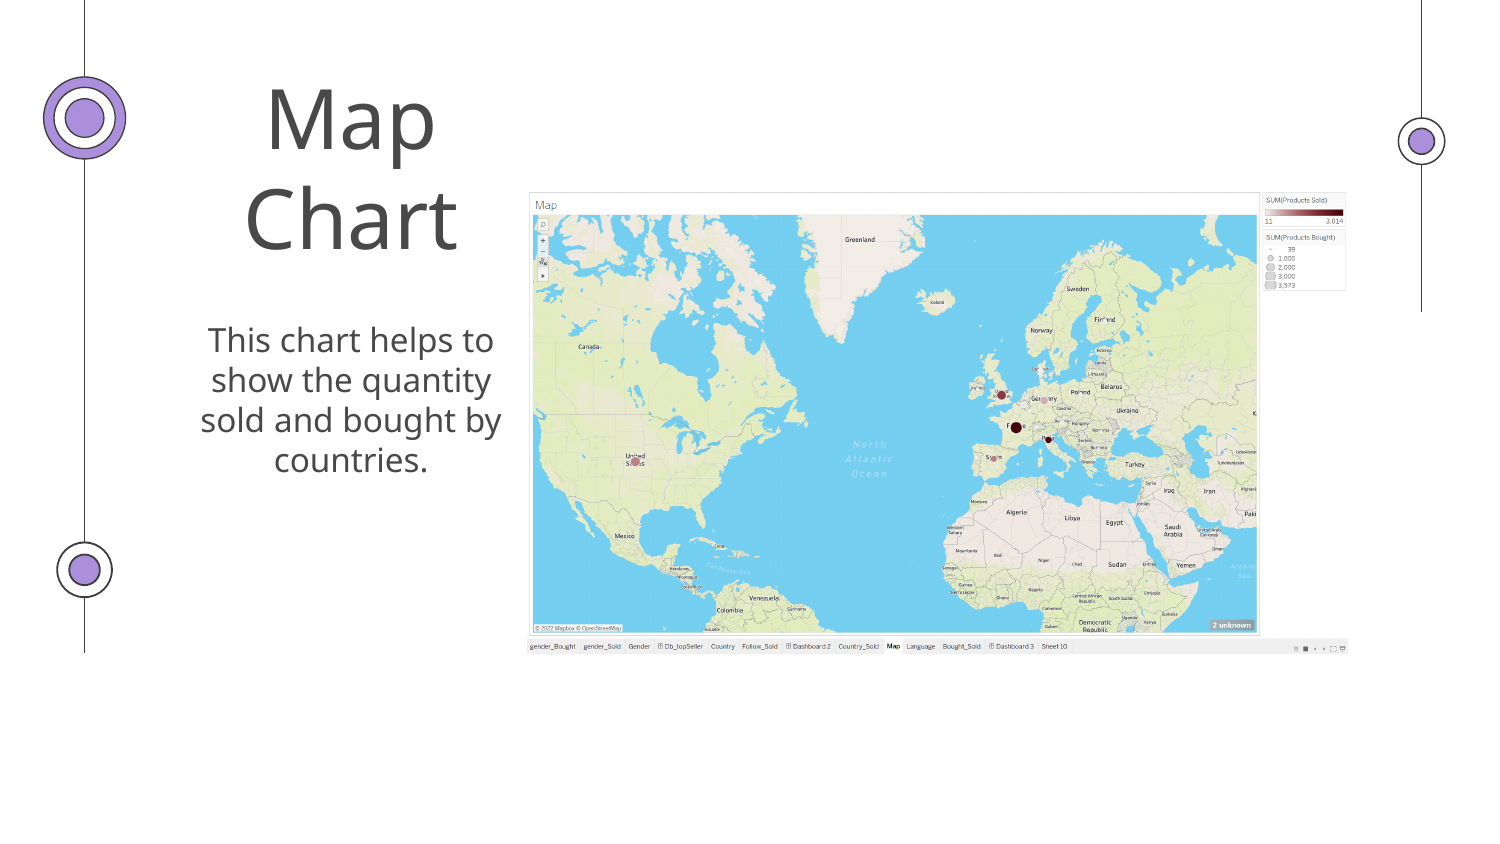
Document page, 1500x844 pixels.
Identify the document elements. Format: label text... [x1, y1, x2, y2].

subtitle This chart helps to show the quantity sold and bought by countries. [175, 304, 521, 482]
picture [526, 192, 1348, 655]
title Map Chart [144, 50, 559, 149]
